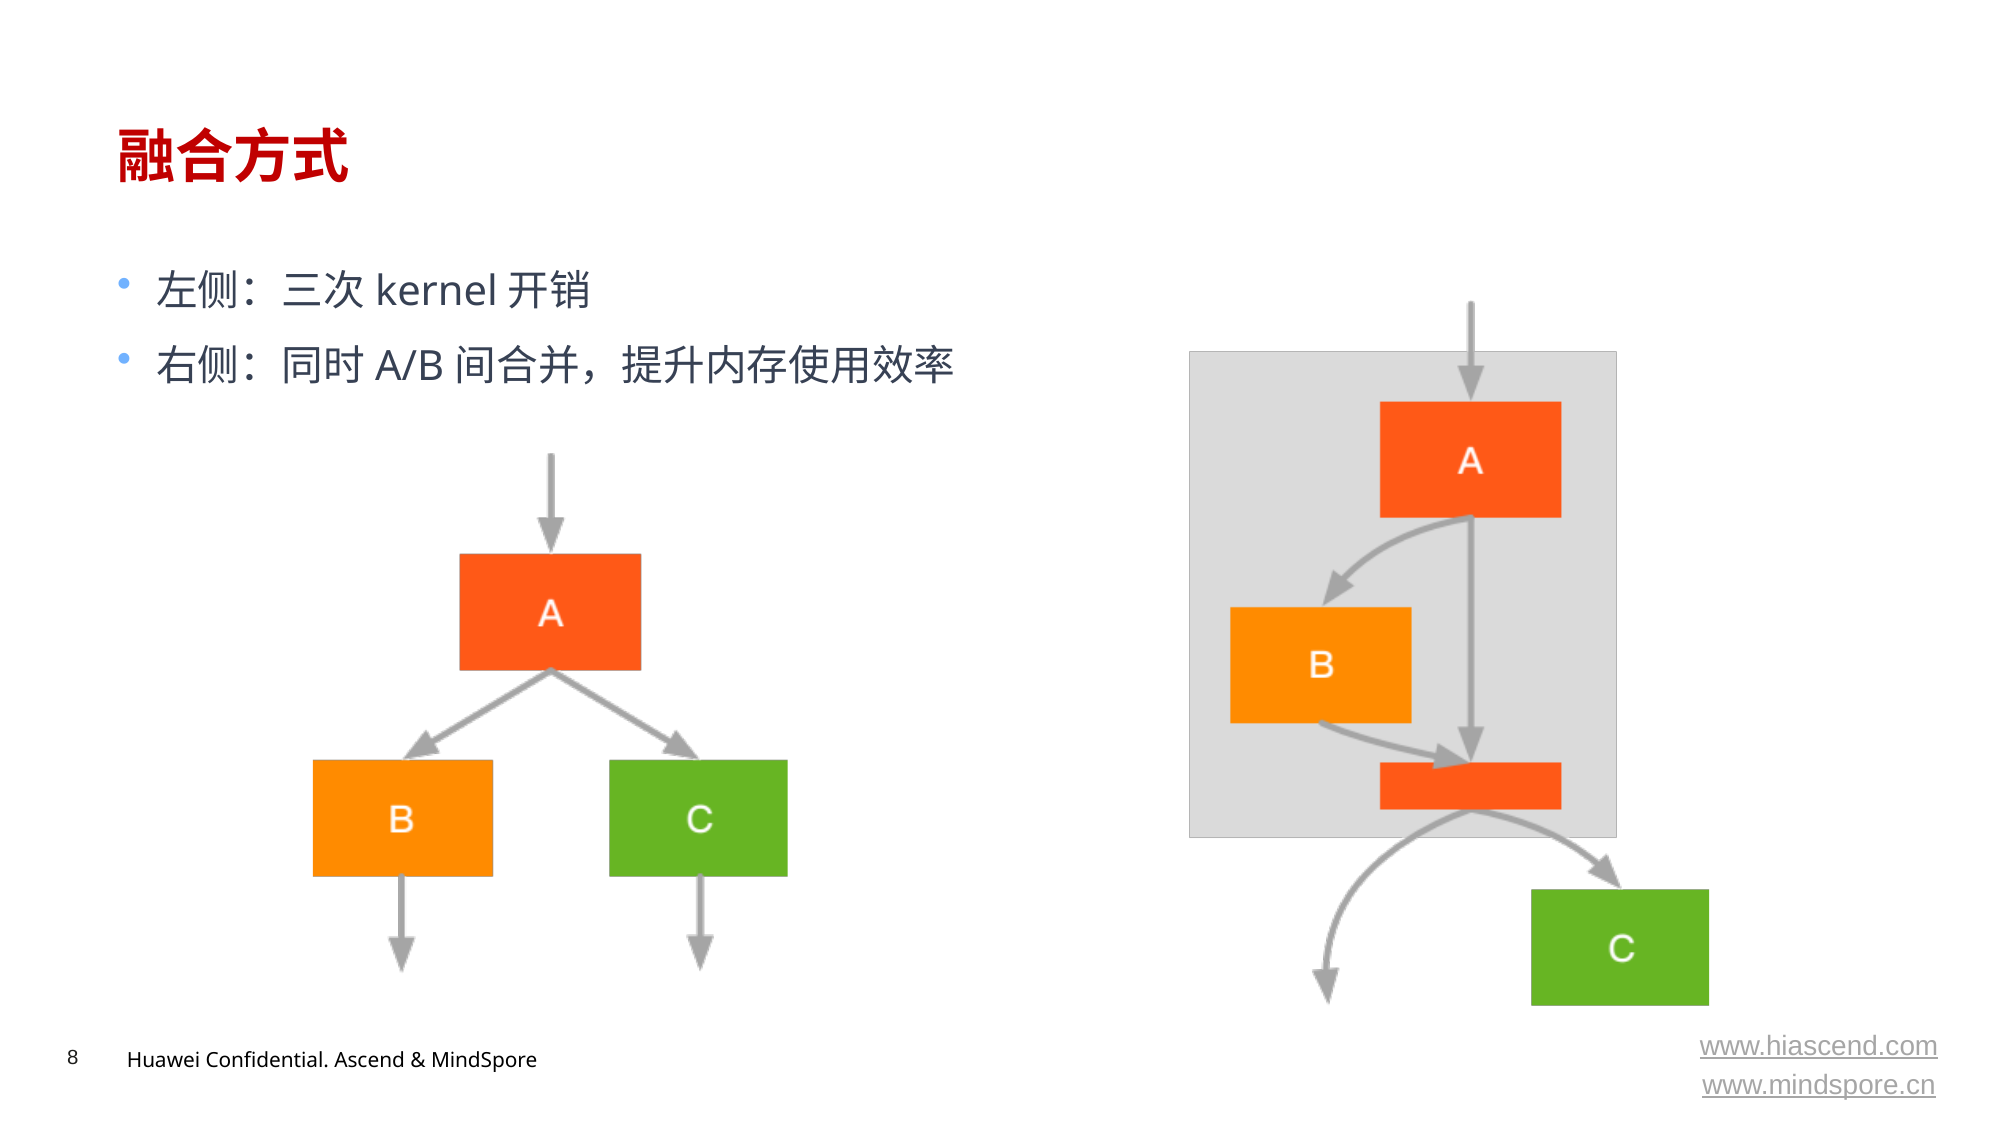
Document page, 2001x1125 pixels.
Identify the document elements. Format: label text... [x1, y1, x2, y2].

list 左侧：三次kernel开销 右侧：同时A/B间合并，提升内存使用效率 [102, 231, 1901, 988]
picture [312, 452, 788, 977]
title 融合方式 [102, 111, 1901, 209]
picture [1188, 300, 1710, 1008]
